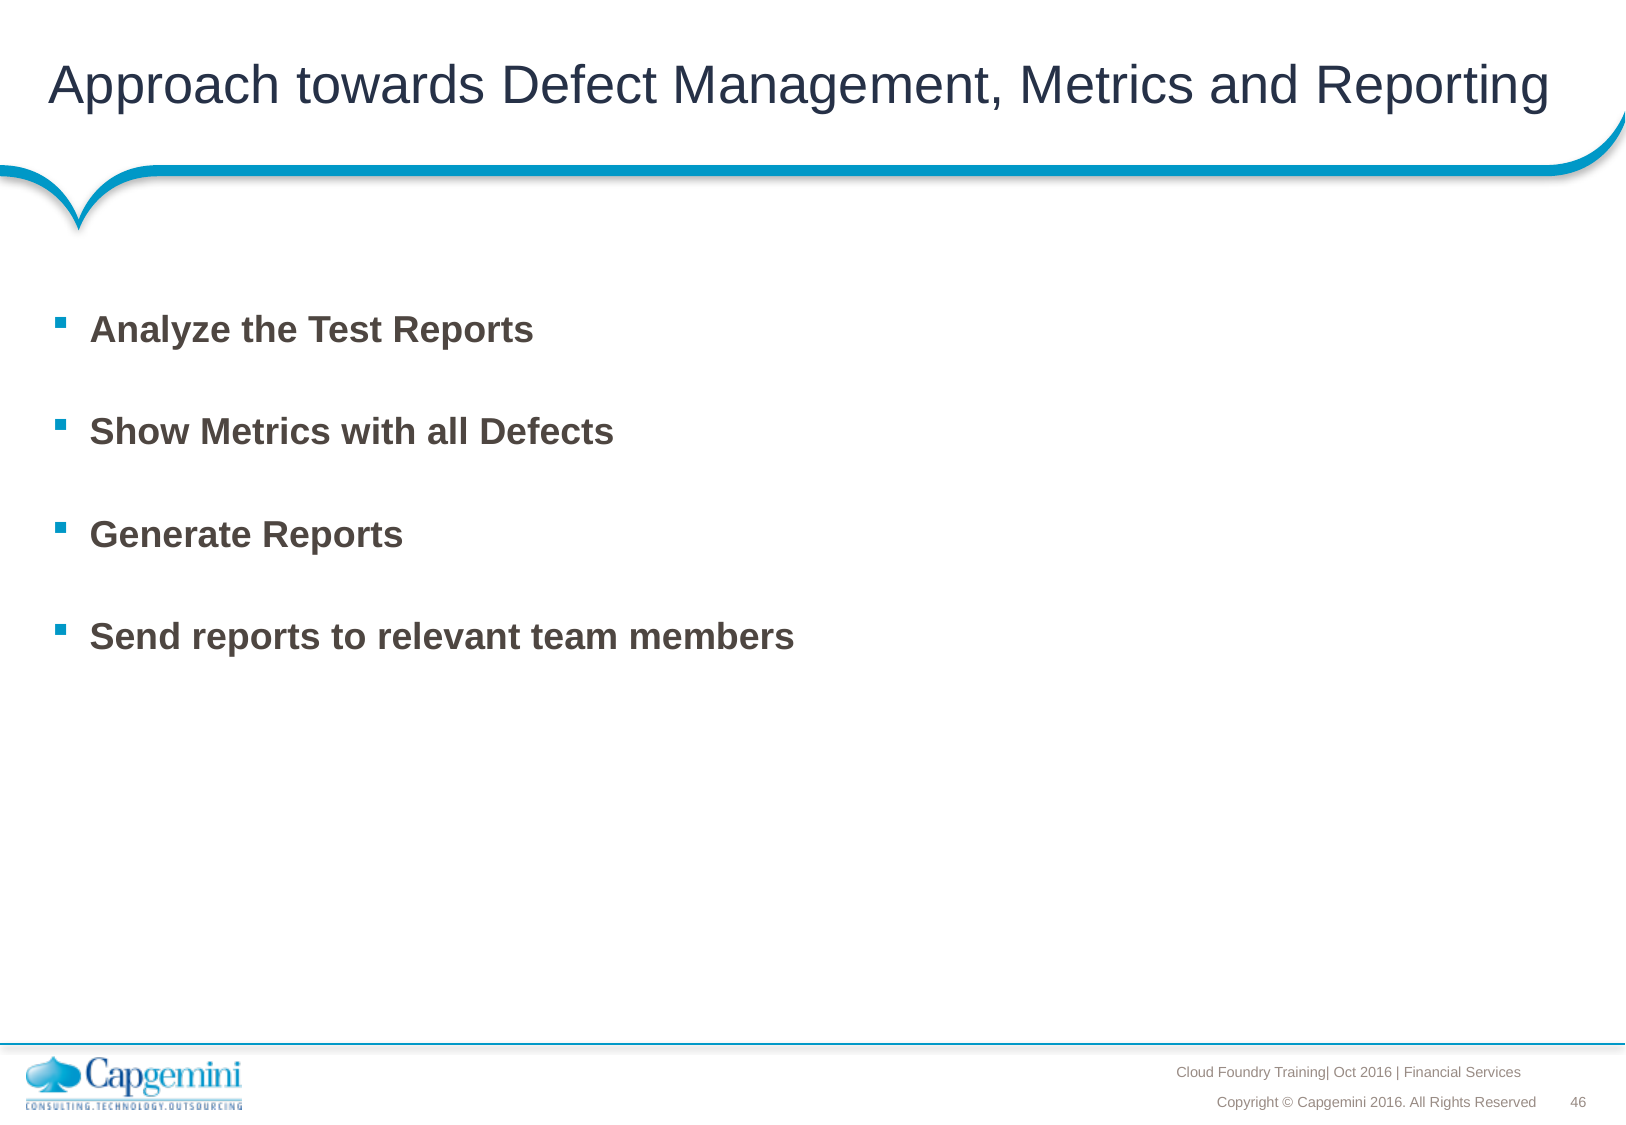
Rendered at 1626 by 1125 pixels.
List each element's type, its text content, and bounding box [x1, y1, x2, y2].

title Approach towards Defect Management, Metrics and Reporting [0, 0, 1625, 165]
list Analyze the Test Reports Show Metrics with all Defects Generate Reports Send reports to relevant team members [52, 247, 1573, 1000]
picture [26, 1056, 242, 1110]
